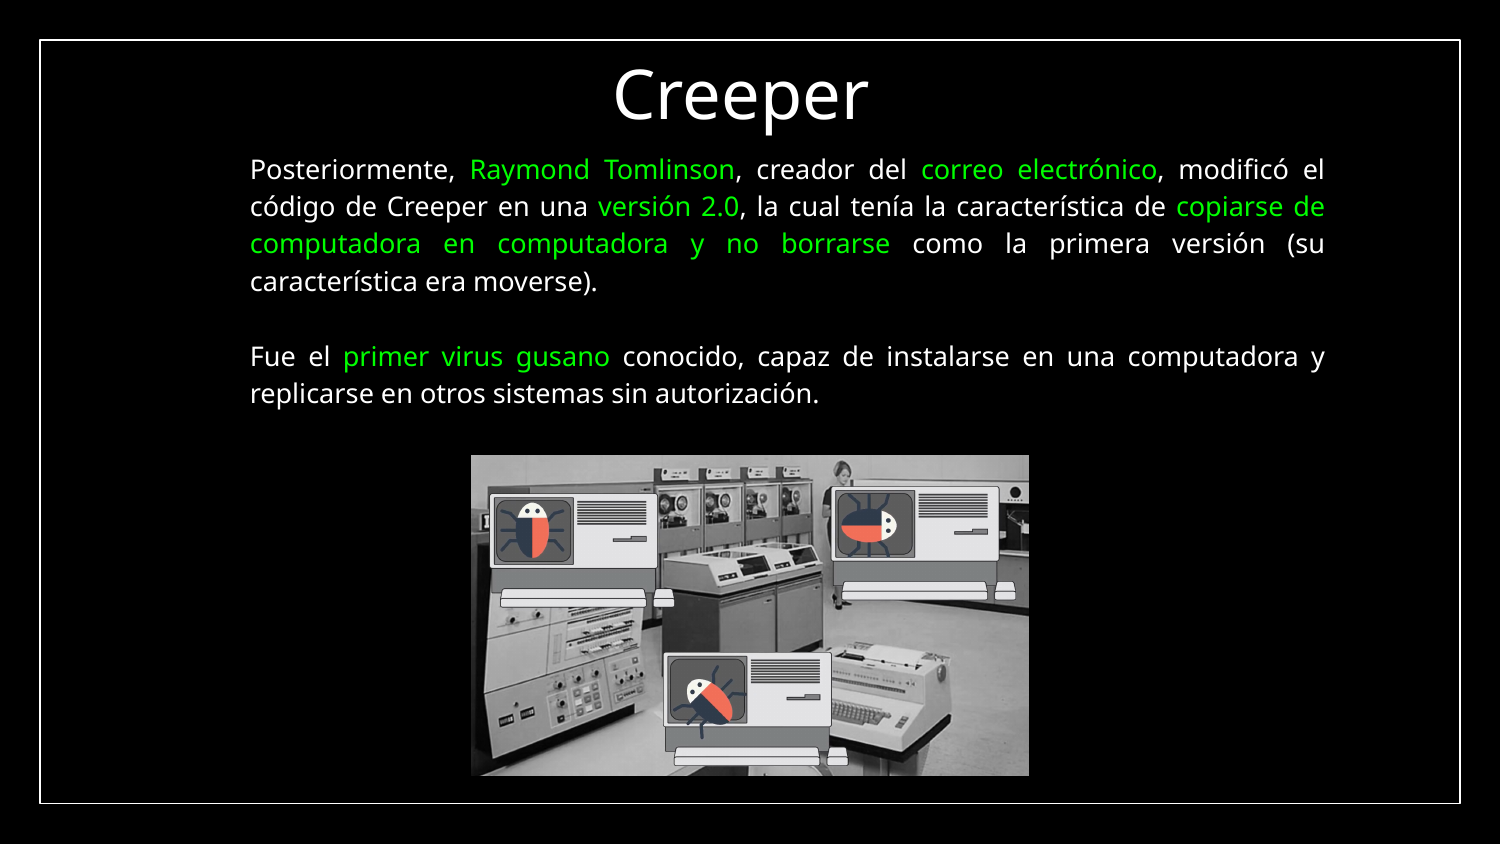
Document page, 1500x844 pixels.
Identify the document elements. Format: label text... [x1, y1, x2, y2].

list Posteriormente, Raymond Tomlinson, creador del correo electrónico, modificó el código de Creeper en una versión 2.0, la cual tenía la característica de copiarse de computadora en computadora y no borrarse como la primera versión (su característica era moverse). Fue el primer virus gusano conocido, capaz de instalarse en una computadora y replicarse en otros sistemas sin autorización. [159, 139, 1340, 739]
picture [470, 455, 1029, 777]
title Creeper [124, 44, 1376, 139]
